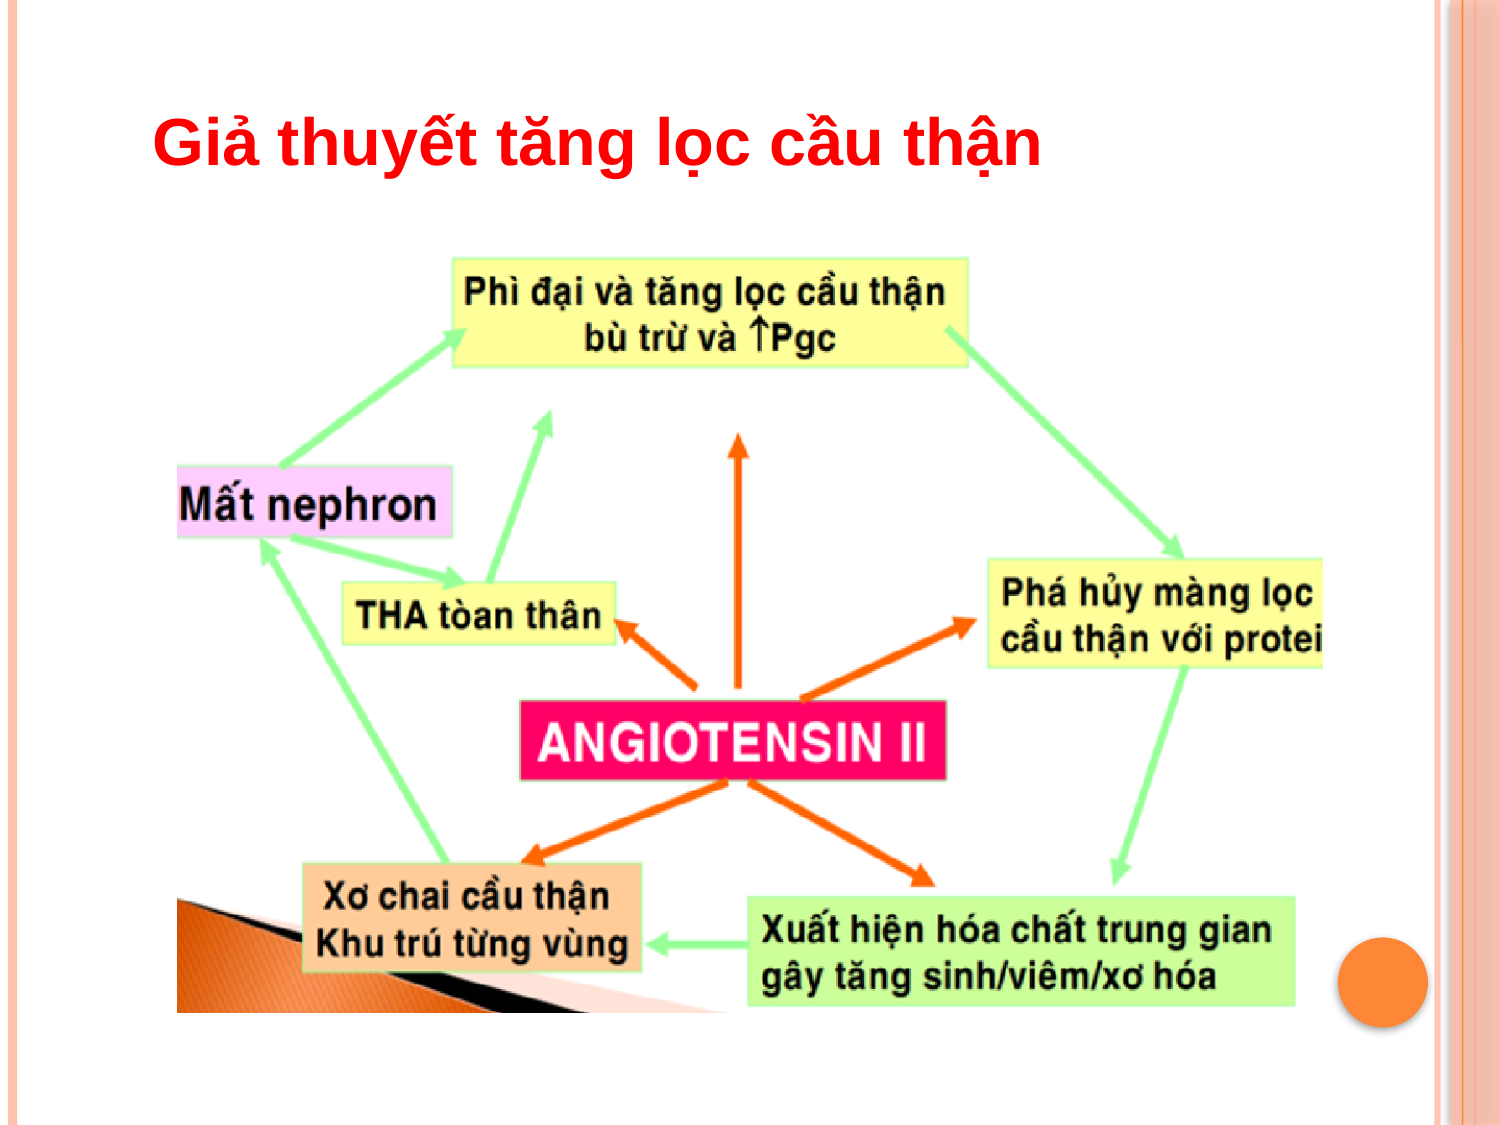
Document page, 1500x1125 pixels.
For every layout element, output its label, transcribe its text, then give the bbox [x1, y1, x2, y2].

text_box Giả thuyết tăng lọc cầu thận [137, 91, 1163, 187]
picture [177, 227, 1323, 1013]
